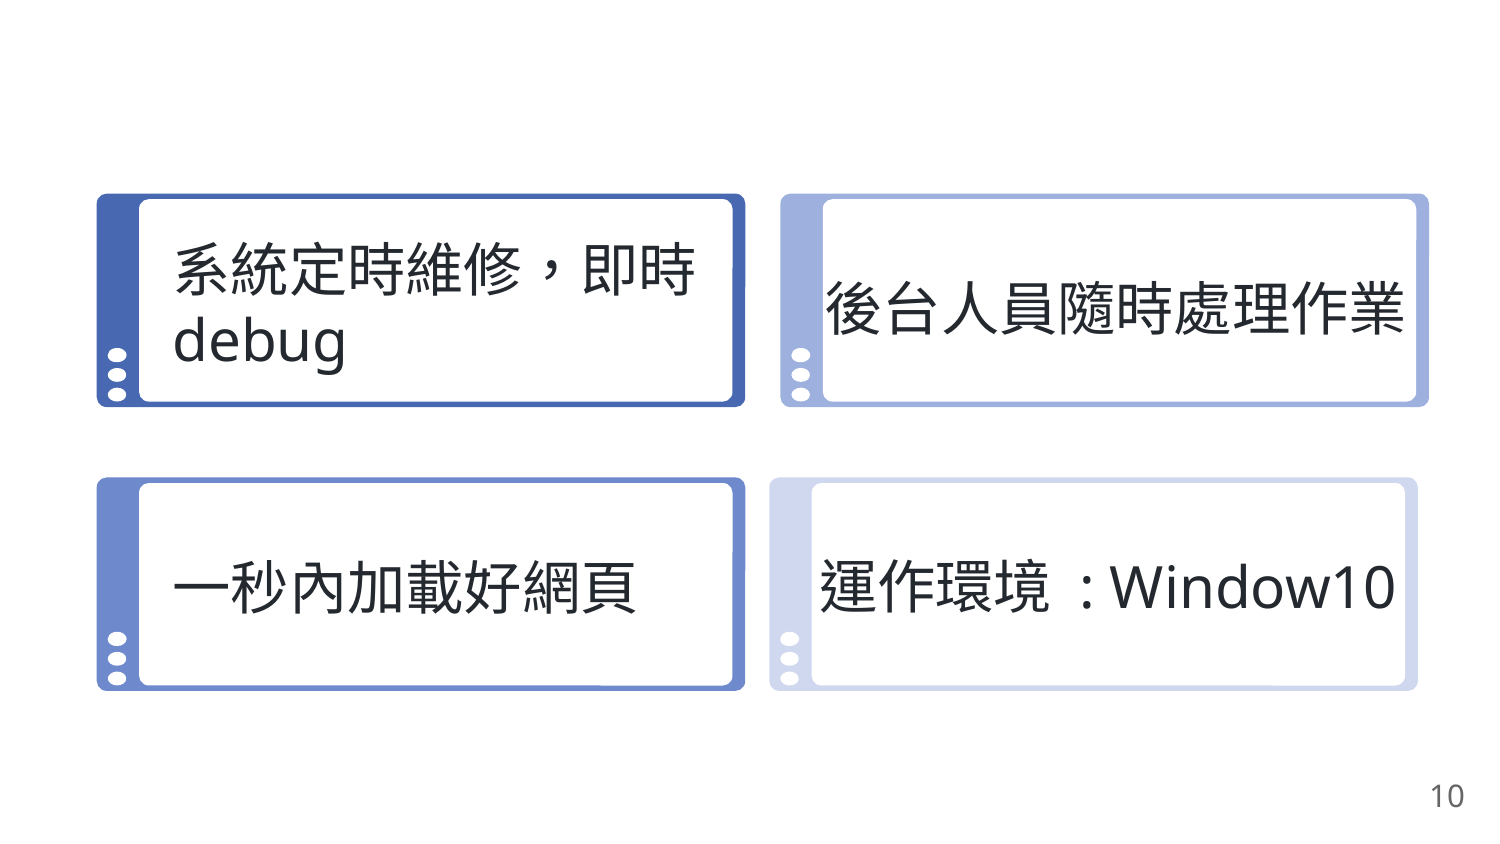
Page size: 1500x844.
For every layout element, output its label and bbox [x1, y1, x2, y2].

text_box [780, 193, 1490, 408]
text_box [96, 193, 746, 408]
text_box [96, 477, 746, 692]
text_box [769, 477, 1500, 692]
